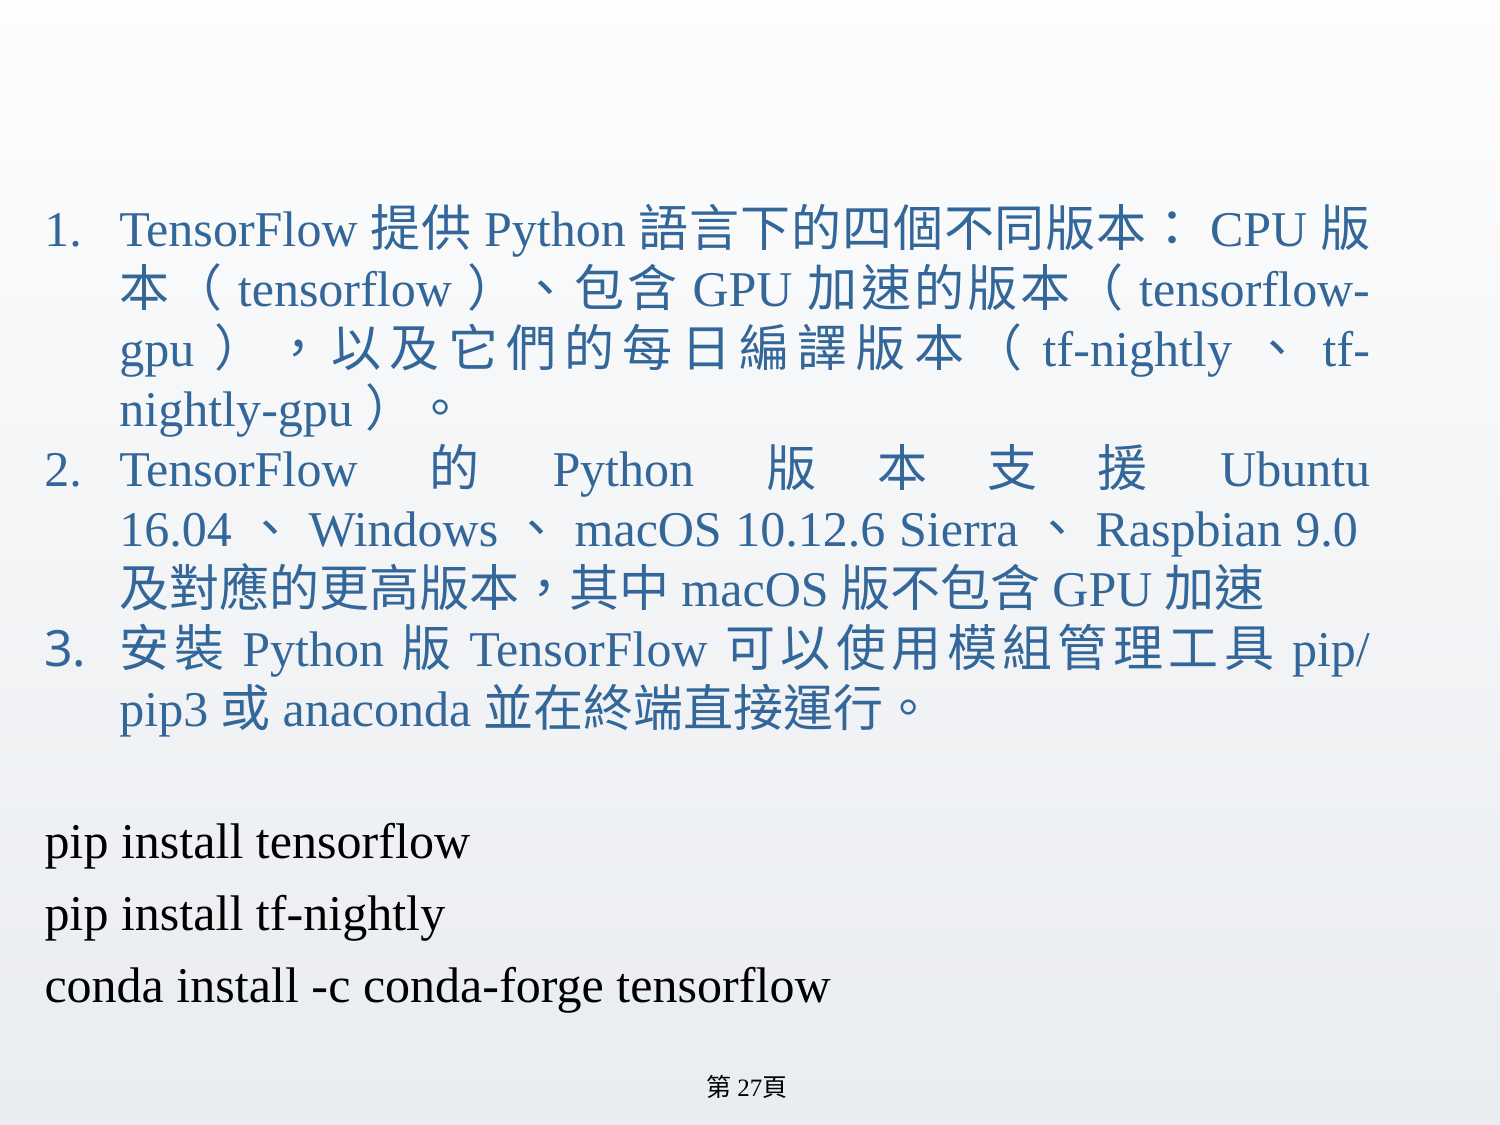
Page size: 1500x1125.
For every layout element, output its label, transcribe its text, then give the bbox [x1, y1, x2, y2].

list TensorFlow提供Python語言下的四個不同版本：CPU版本（tensorflow）、包含GPU加速的版本（tensorflow-gpu），以及它們的每日編譯版本（tf-nightly、tf-nightly-gpu）。 TensorFlow的Python版本支援Ubuntu 16.04、Windows、macOS 10.12.6 Sierra、Raspbian 9.0及對應的更高版本，其中macOS版不包含GPU加速 安裝Python版TensorFlow可以使用模組管理工具pip/pip3或anaconda並在終端直接運行。 pip install tensorflow pip install tf-nightly conda install -c conda-forge tensorflow [29, 189, 1386, 1017]
